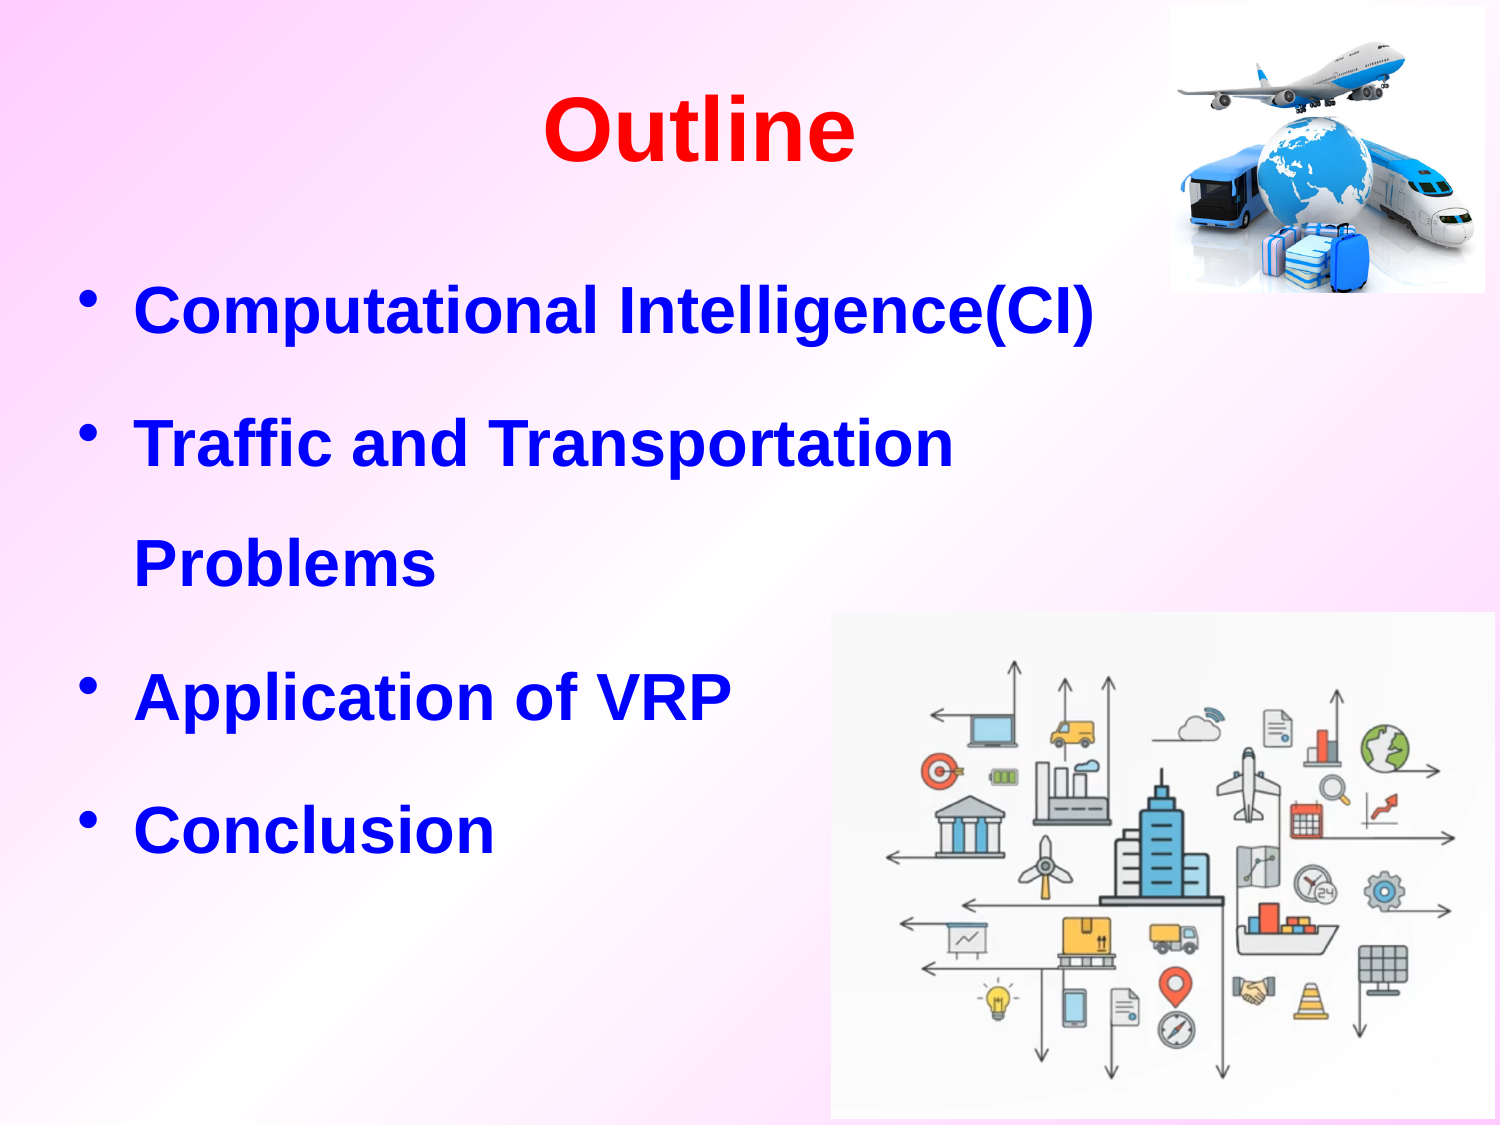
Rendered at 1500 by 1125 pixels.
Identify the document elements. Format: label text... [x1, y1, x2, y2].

list Computational Intelligence(CI) Traffic and Transportation Problems Application of VRP Conclusion [62, 219, 1238, 1007]
picture [831, 612, 1495, 1119]
picture [1171, 6, 1485, 293]
title Outline [62, 31, 1171, 219]
